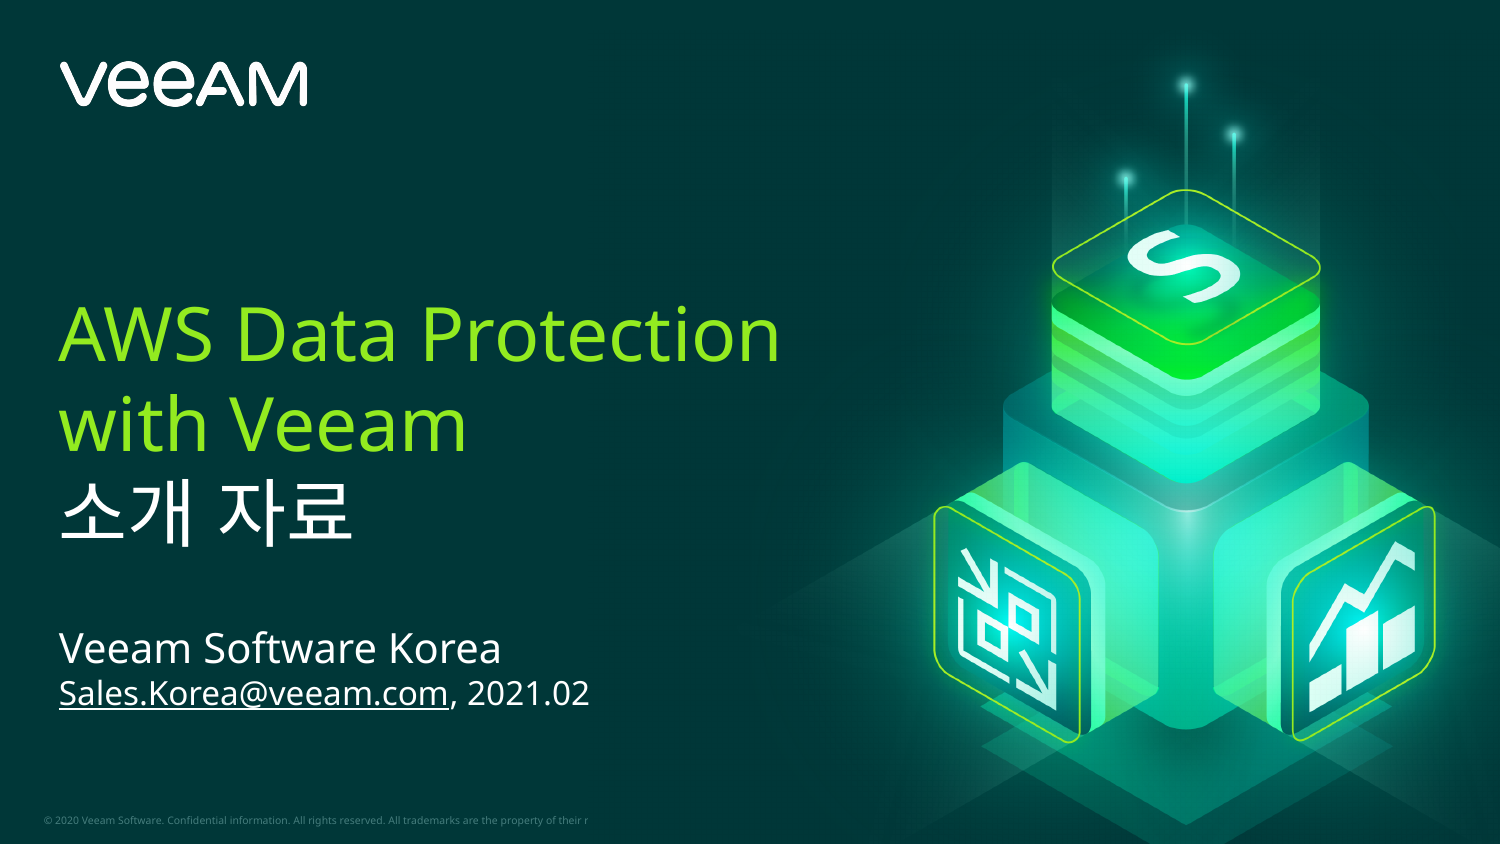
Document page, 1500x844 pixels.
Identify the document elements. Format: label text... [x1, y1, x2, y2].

picture [568, 29, 1500, 844]
picture [59, 61, 308, 107]
list Veeam Software Korea Sales.Korea@veeam.com, 2021.02 [59, 624, 563, 716]
list AWS Data Protection with Veeam 소개 자료 [59, 285, 563, 559]
